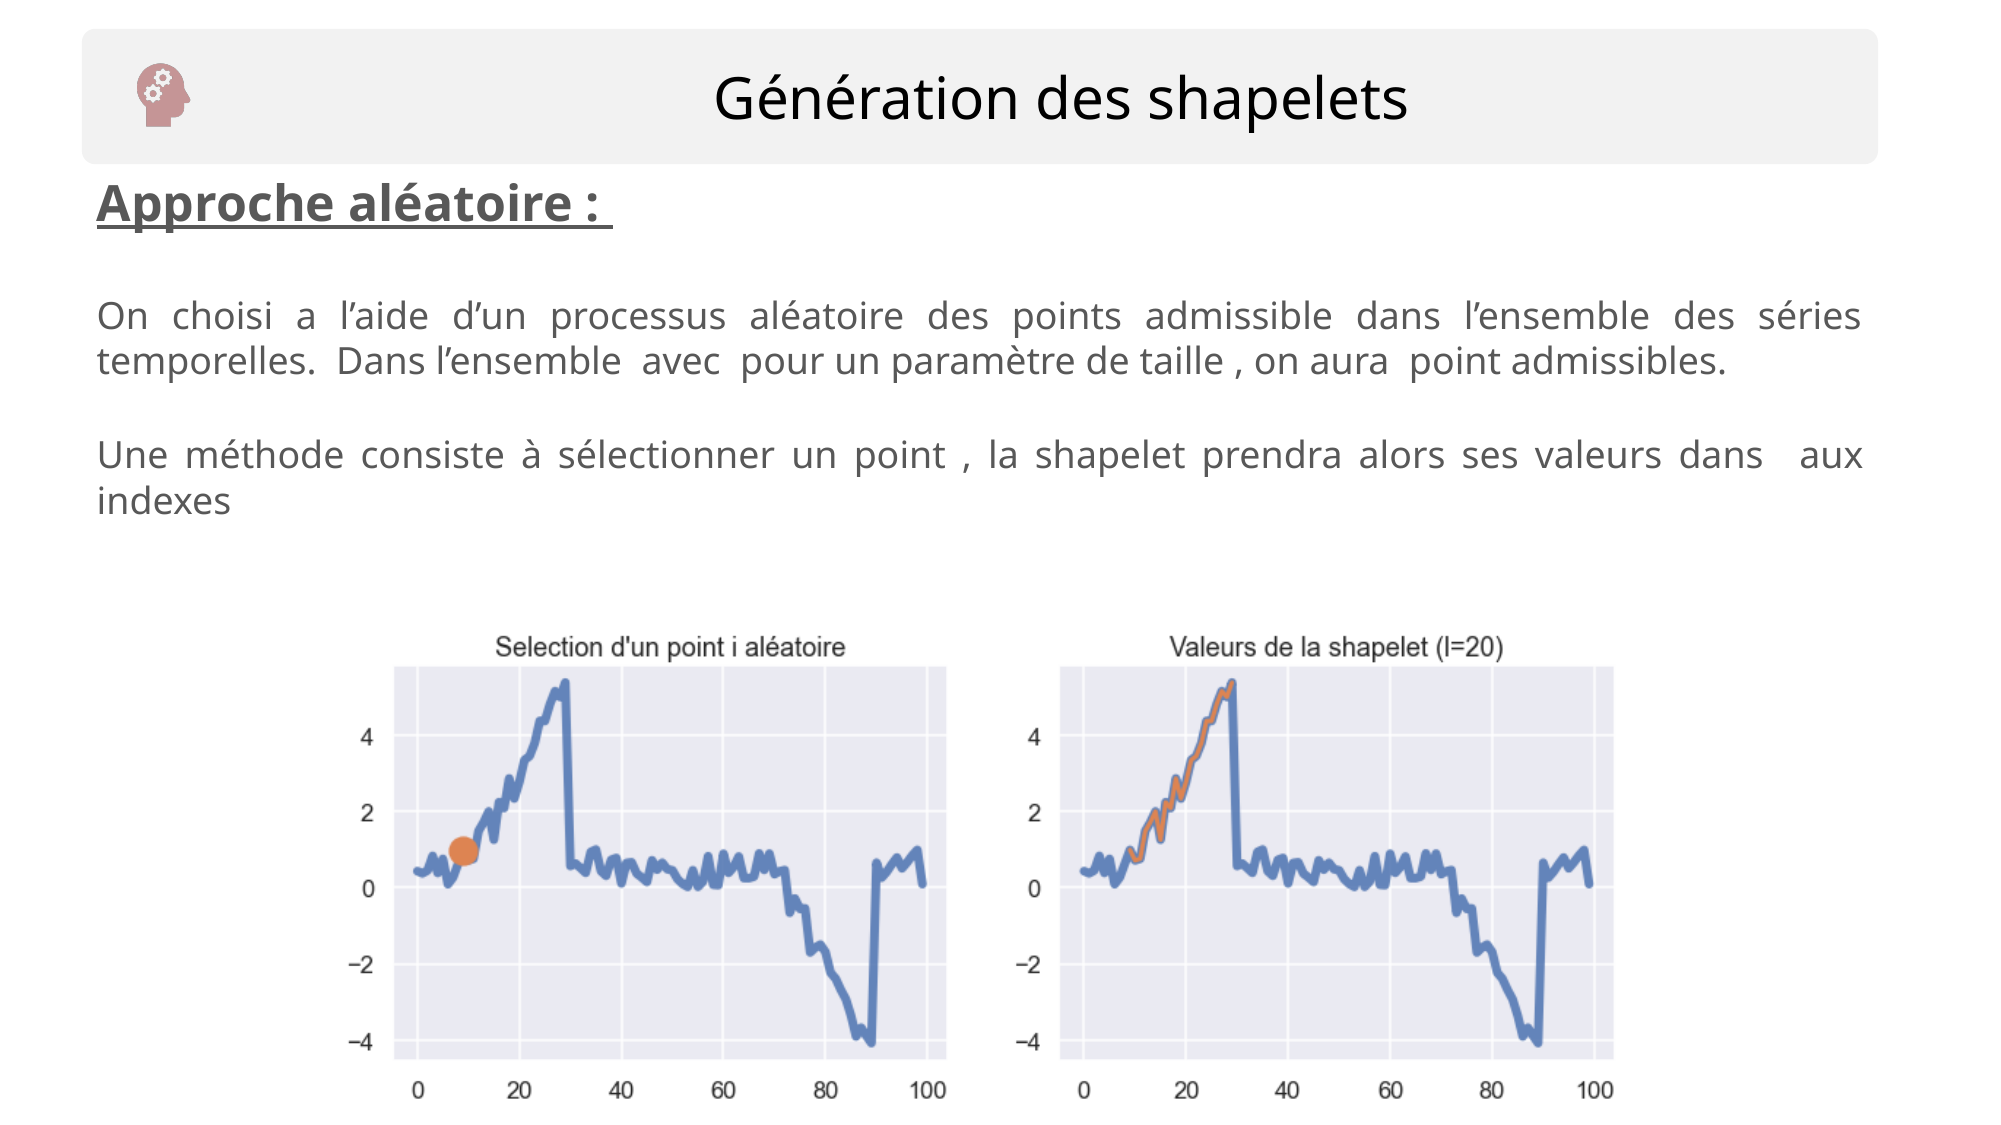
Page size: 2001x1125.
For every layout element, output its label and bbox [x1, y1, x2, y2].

text_box [244, 28, 1879, 165]
text_box [125, 58, 202, 135]
text_box [81, 28, 244, 165]
picture [336, 626, 1624, 1112]
